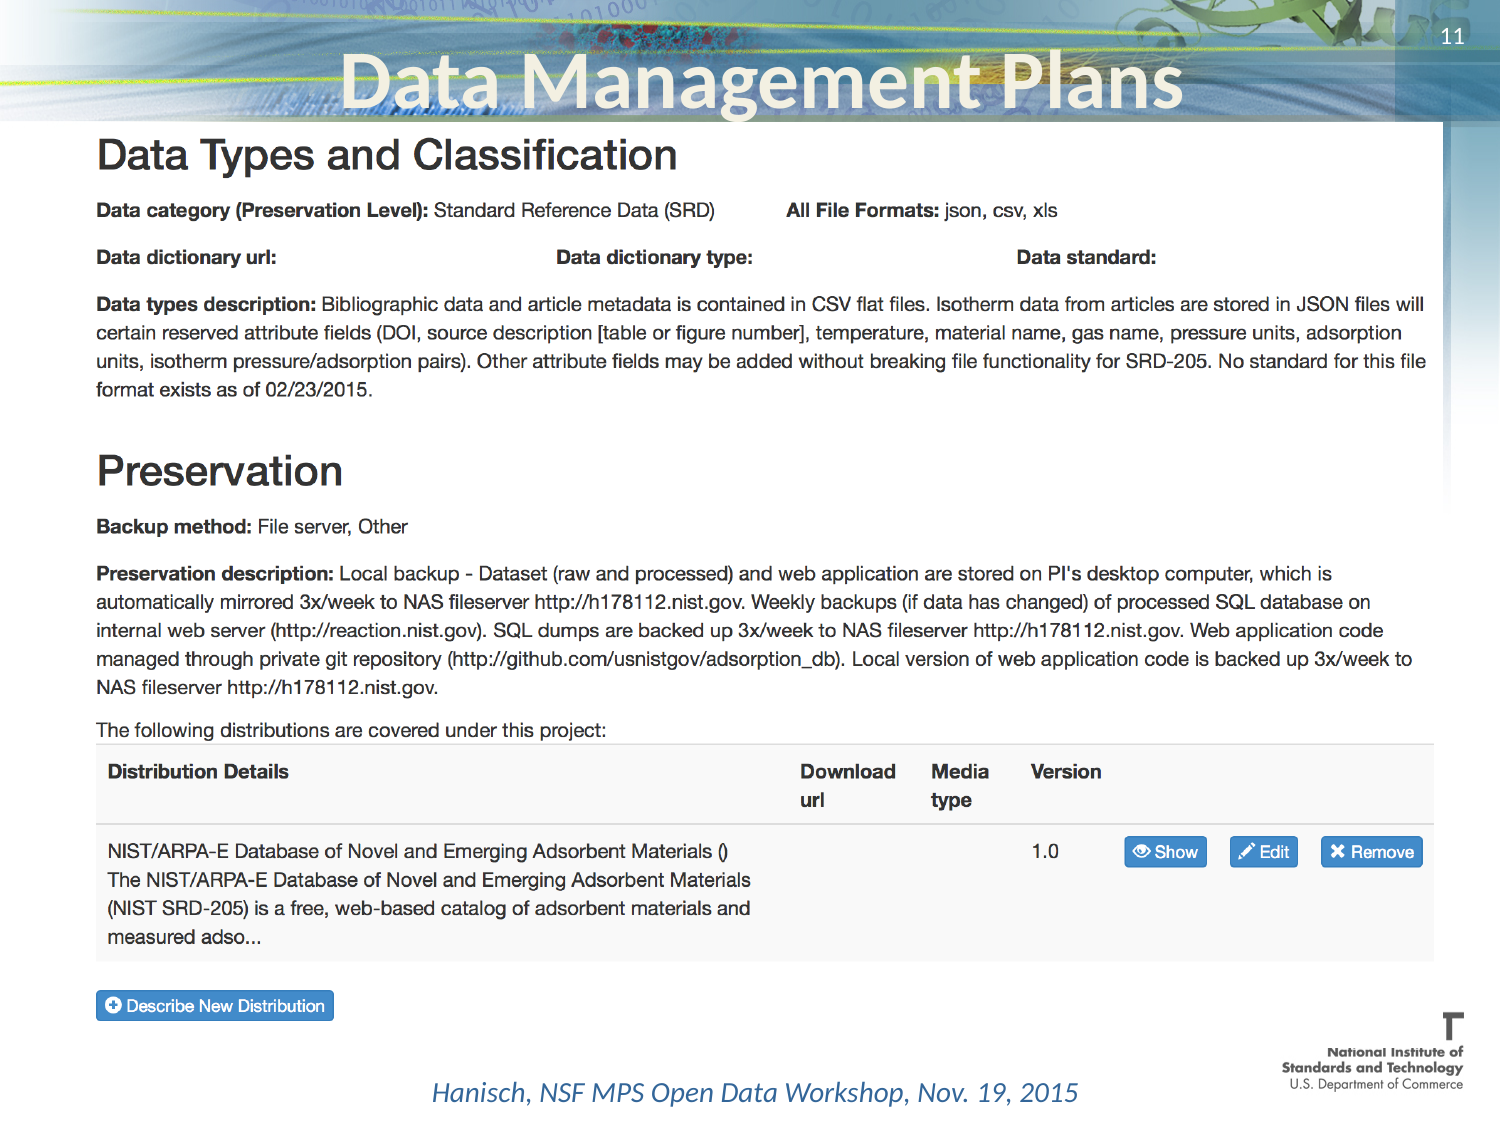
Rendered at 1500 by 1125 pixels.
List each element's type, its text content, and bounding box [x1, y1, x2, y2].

picture [0, 0, 1500, 1125]
slide_number 10 [1424, 12, 1500, 73]
title Data Management Plans [174, 12, 1350, 120]
